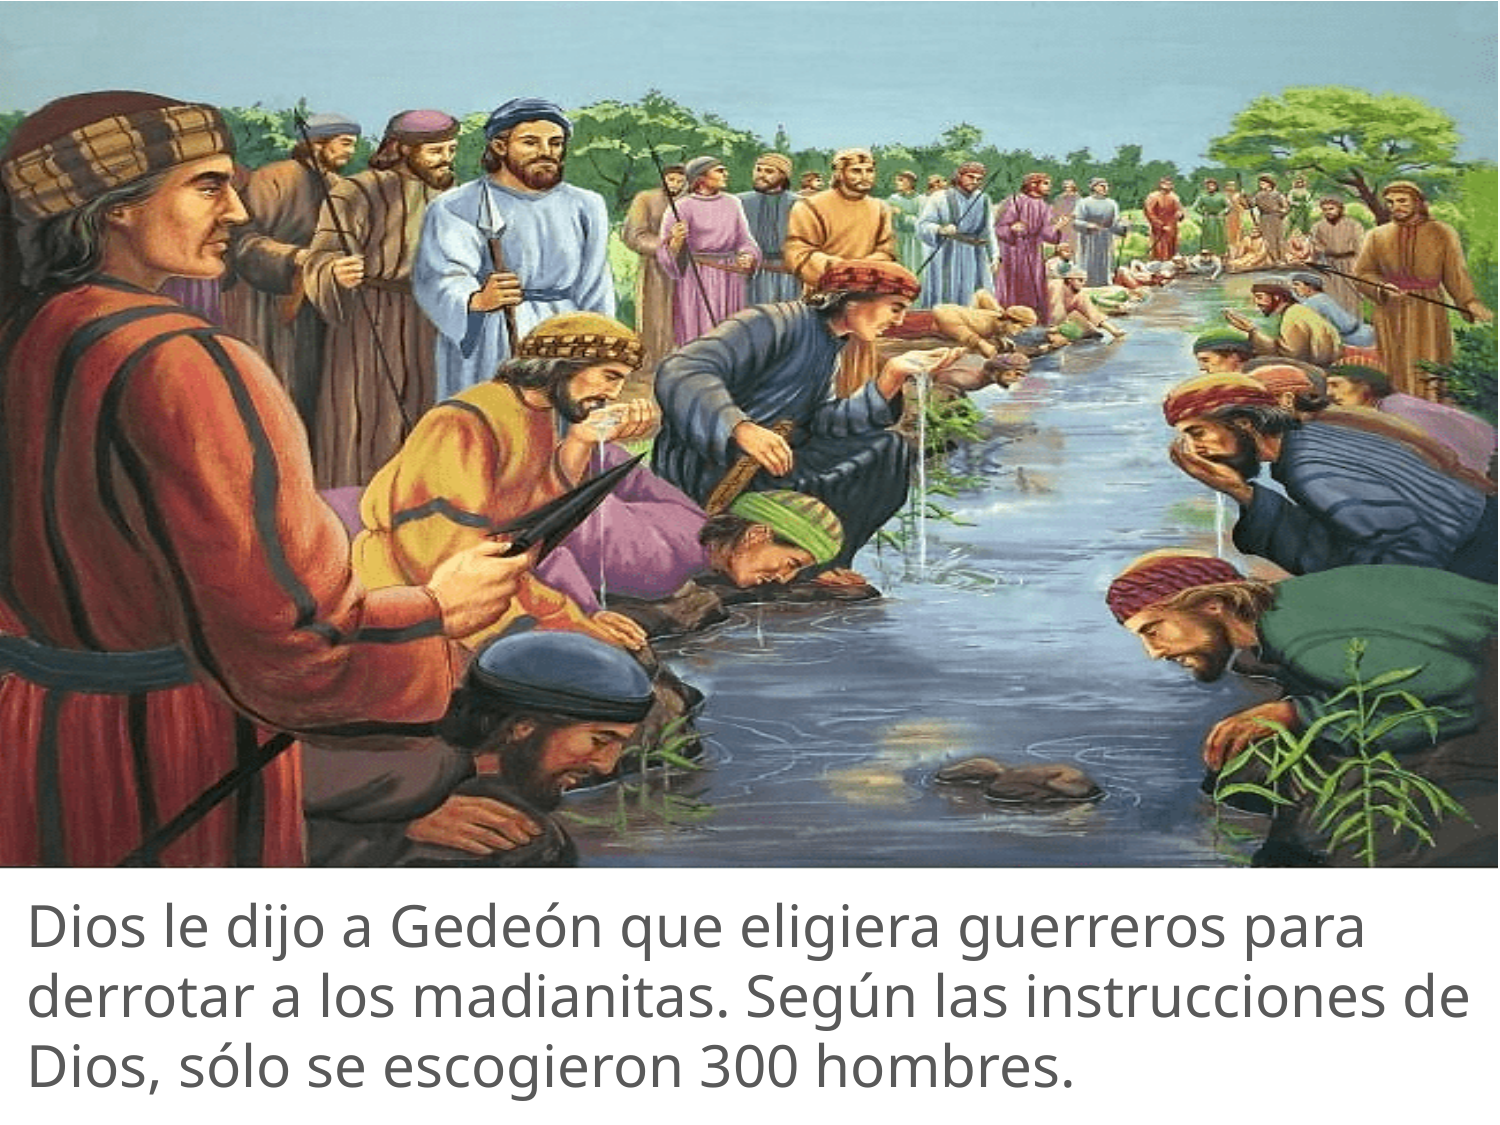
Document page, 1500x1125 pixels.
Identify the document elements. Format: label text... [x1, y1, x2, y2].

picture [0, 1, 1498, 870]
text_box Dios le dijo a Gedeón que eligiera guerreros para derrotar a los madianitas. Según las instrucciones de Dios, sólo se escogieron 300 hombres. [11, 881, 1498, 1107]
